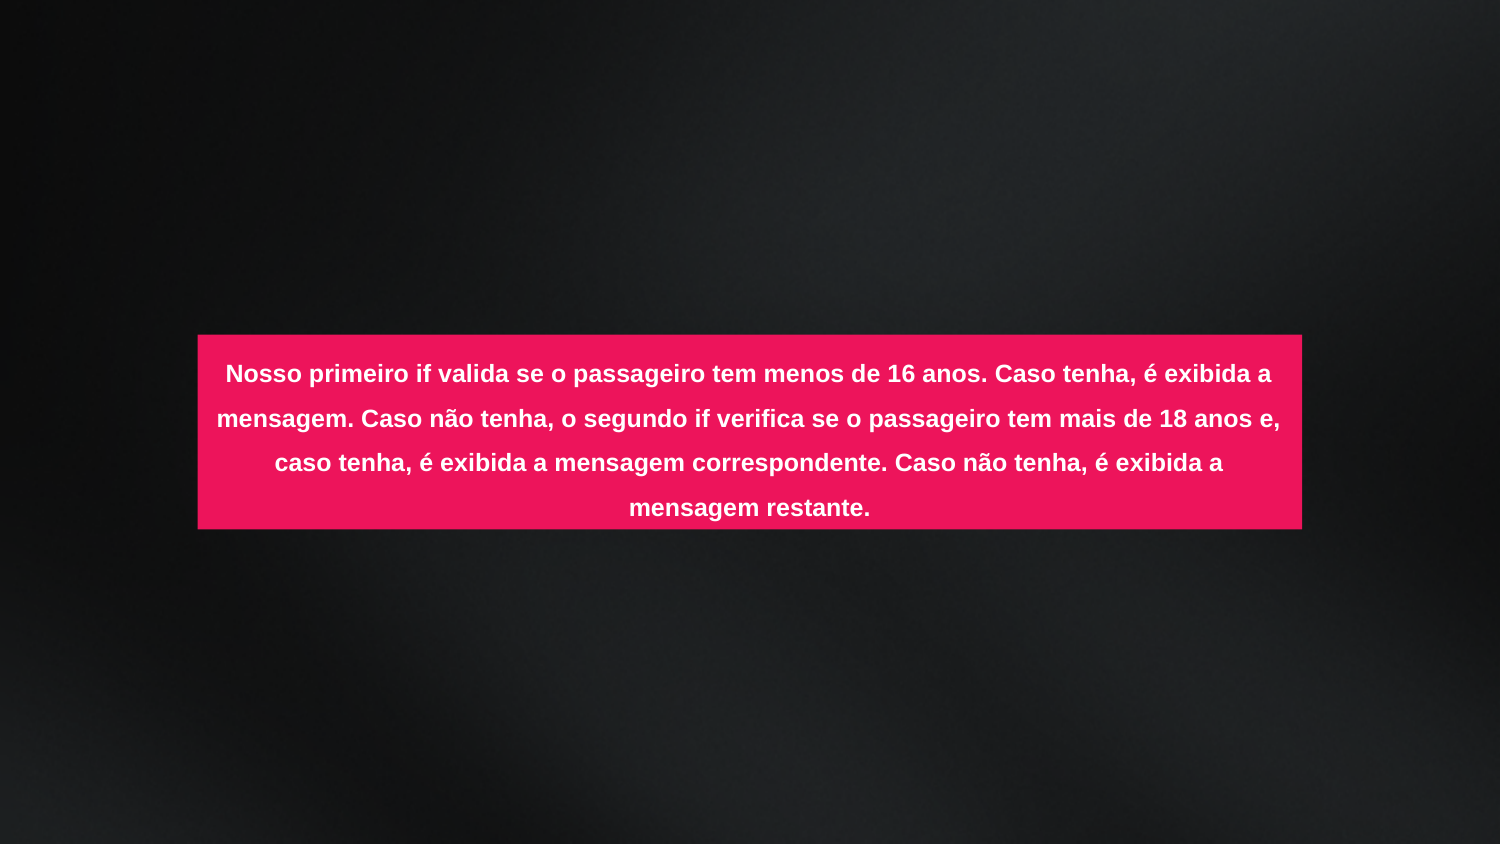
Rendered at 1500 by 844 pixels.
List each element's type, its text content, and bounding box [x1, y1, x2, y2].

picture [0, 0, 1500, 844]
text_box Nosso primeiro if valida se o passageiro tem menos de 16 anos. Caso tenha, é exibida a mensagem. Caso não tenha, o segundo if verifica se o passageiro tem mais de 18 anos e, caso tenha, é exibida a mensagem correspondente. Caso não tenha, é exibida a mensagem restante. [197, 334, 1303, 530]
